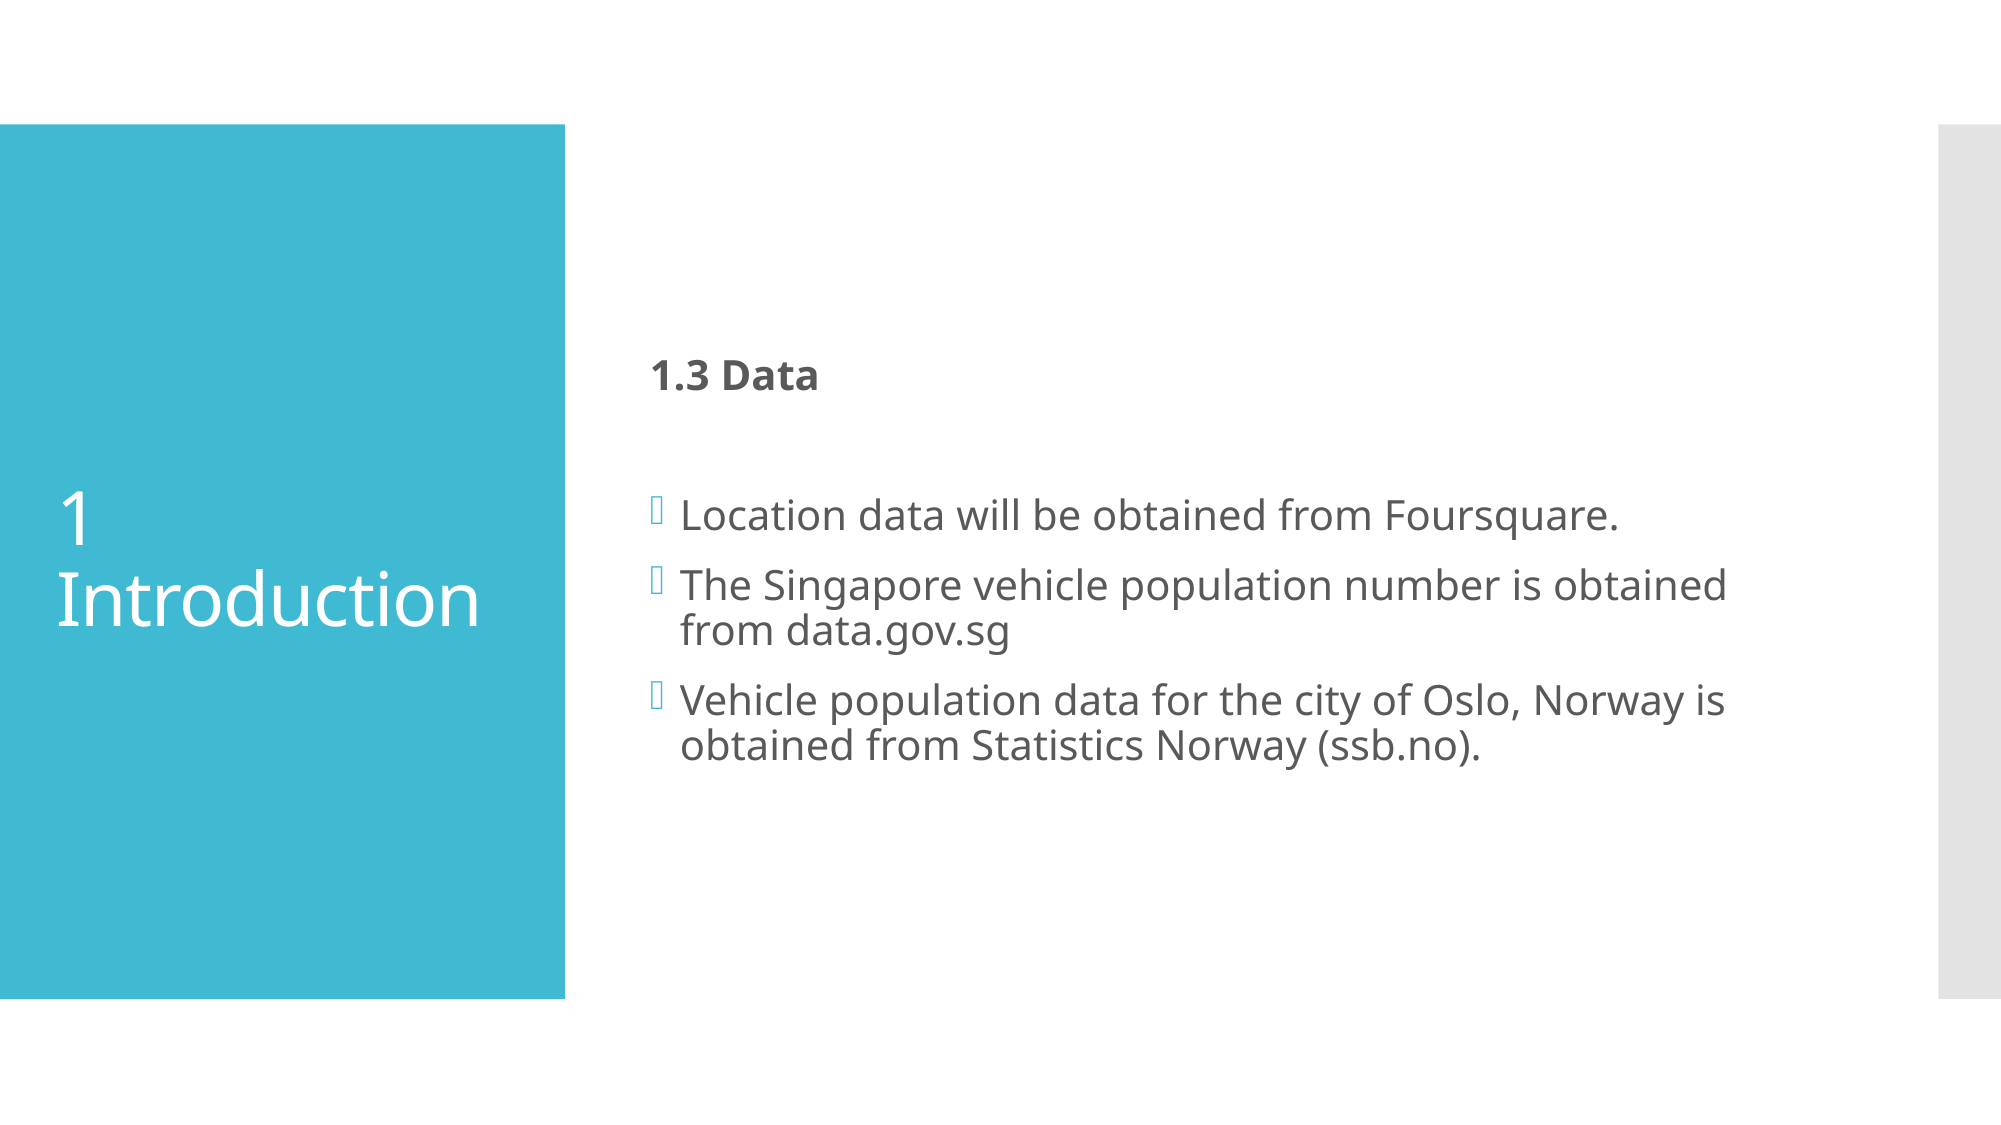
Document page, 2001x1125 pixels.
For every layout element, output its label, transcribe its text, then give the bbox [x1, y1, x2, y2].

title 1 Introduction [41, 184, 525, 940]
list 1.3 Data Location data will be obtained from Foursquare. The Singapore vehicle population number is obtained from data.gov.sg Vehicle population data for the city of Oslo, Norway is obtained from Statistics Norway (ssb.no). [634, 141, 1835, 982]
